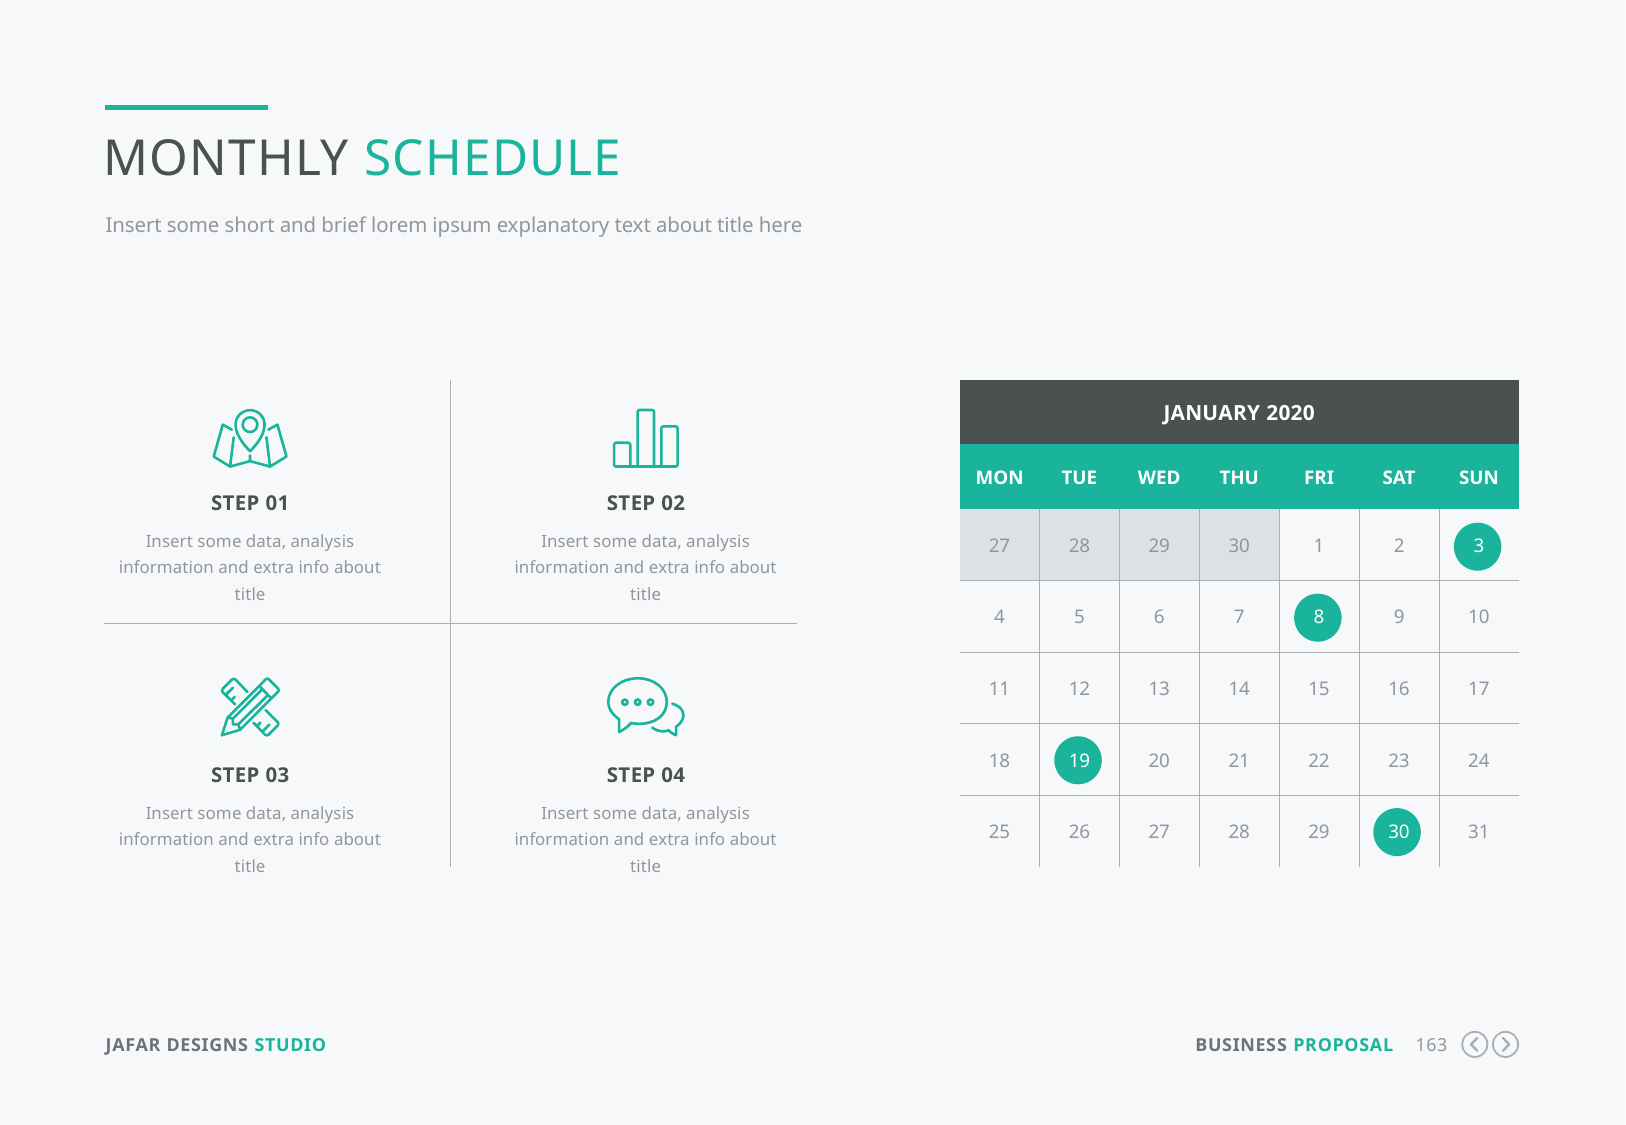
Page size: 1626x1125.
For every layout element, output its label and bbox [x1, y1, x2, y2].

table_cell [1280, 724, 1359, 795]
table_cell [1040, 581, 1119, 652]
table_cell [1360, 581, 1439, 652]
table_cell [960, 653, 1039, 723]
table_cell [1280, 581, 1359, 652]
table_cell [1440, 724, 1519, 795]
text_box [105, 490, 395, 578]
table_cell [960, 581, 1039, 652]
text_box [612, 408, 679, 468]
table_cell [1200, 653, 1279, 723]
table_cell [1120, 653, 1199, 723]
table_cell [960, 724, 1039, 795]
table_cell [1040, 653, 1119, 723]
table_cell [1200, 581, 1279, 652]
text_box [105, 762, 395, 850]
text_box [501, 762, 791, 850]
list [103, 125, 1518, 188]
table_cell [1440, 653, 1519, 723]
text_box [220, 676, 281, 737]
table_cell [960, 796, 1039, 867]
table_cell [1120, 796, 1199, 867]
table_cell [960, 444, 1519, 580]
table_cell [1200, 724, 1279, 795]
table_cell [1360, 653, 1439, 723]
list [105, 209, 1519, 241]
table_cell [1040, 724, 1119, 795]
table_cell [1360, 796, 1439, 867]
table_cell [1440, 581, 1519, 652]
table_header [960, 380, 1519, 444]
text_box [501, 490, 791, 578]
table_cell [1360, 724, 1439, 795]
table_cell [1120, 581, 1199, 652]
text_box [212, 408, 288, 468]
table_cell [1440, 796, 1519, 867]
table_cell [1280, 796, 1359, 867]
table_cell [1120, 724, 1199, 795]
table_cell [1200, 796, 1279, 867]
text_box [606, 676, 685, 737]
table_cell [1280, 653, 1359, 723]
text_box [103, 379, 798, 868]
table_cell [1040, 796, 1119, 867]
